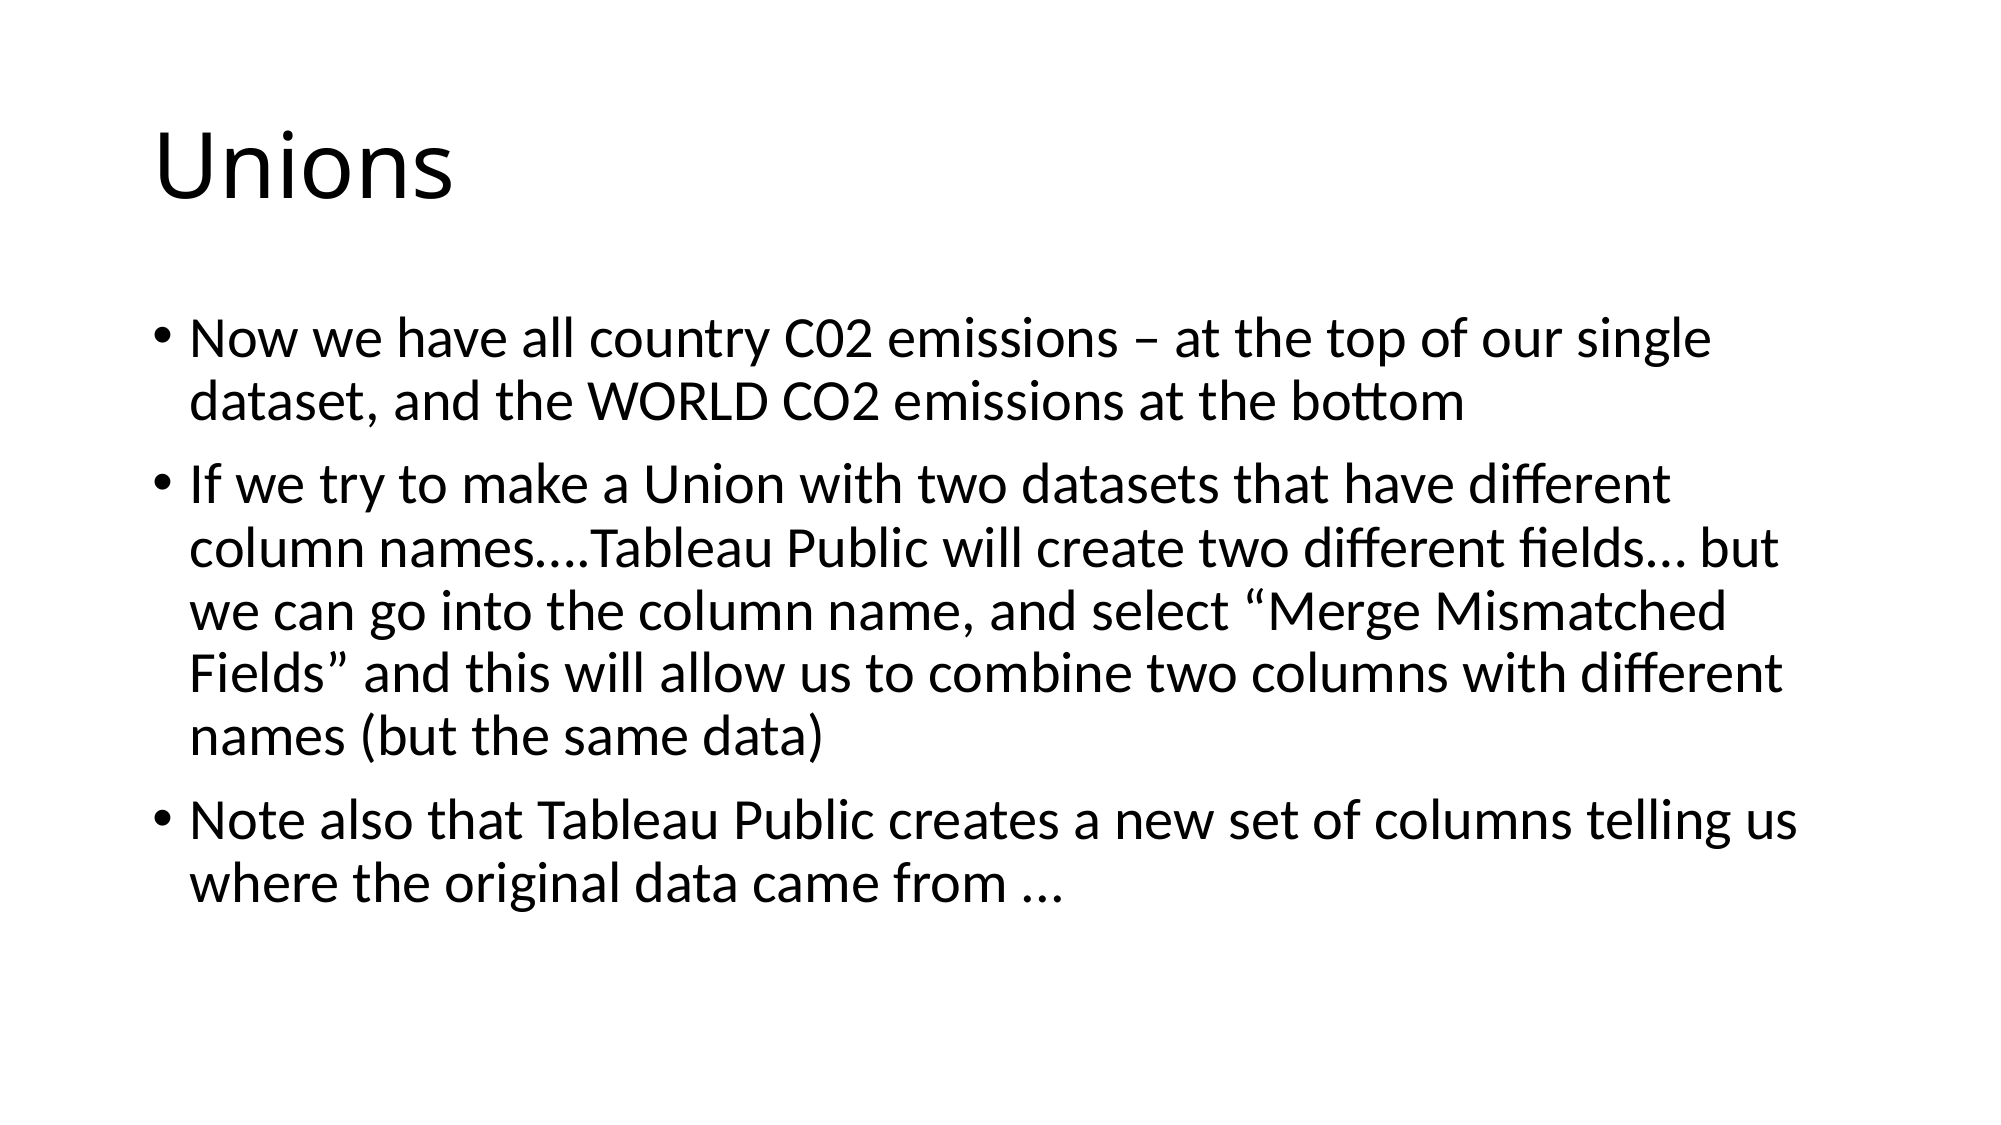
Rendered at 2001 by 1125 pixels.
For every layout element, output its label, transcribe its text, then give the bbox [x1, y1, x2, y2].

list Now we have all country C02 emissions – at the top of our single dataset, and the WORLD CO2 emissions at the bottom If we try to make a Union with two datasets that have different column names….Tableau Public will create two different fields… but we can go into the column name, and select “Merge Mismatched Fields” and this will allow us to combine two columns with different names (but the same data) Note also that Tableau Public creates a new set of columns telling us where the original data came from ... [137, 299, 1863, 1014]
title Unions [137, 59, 1863, 278]
